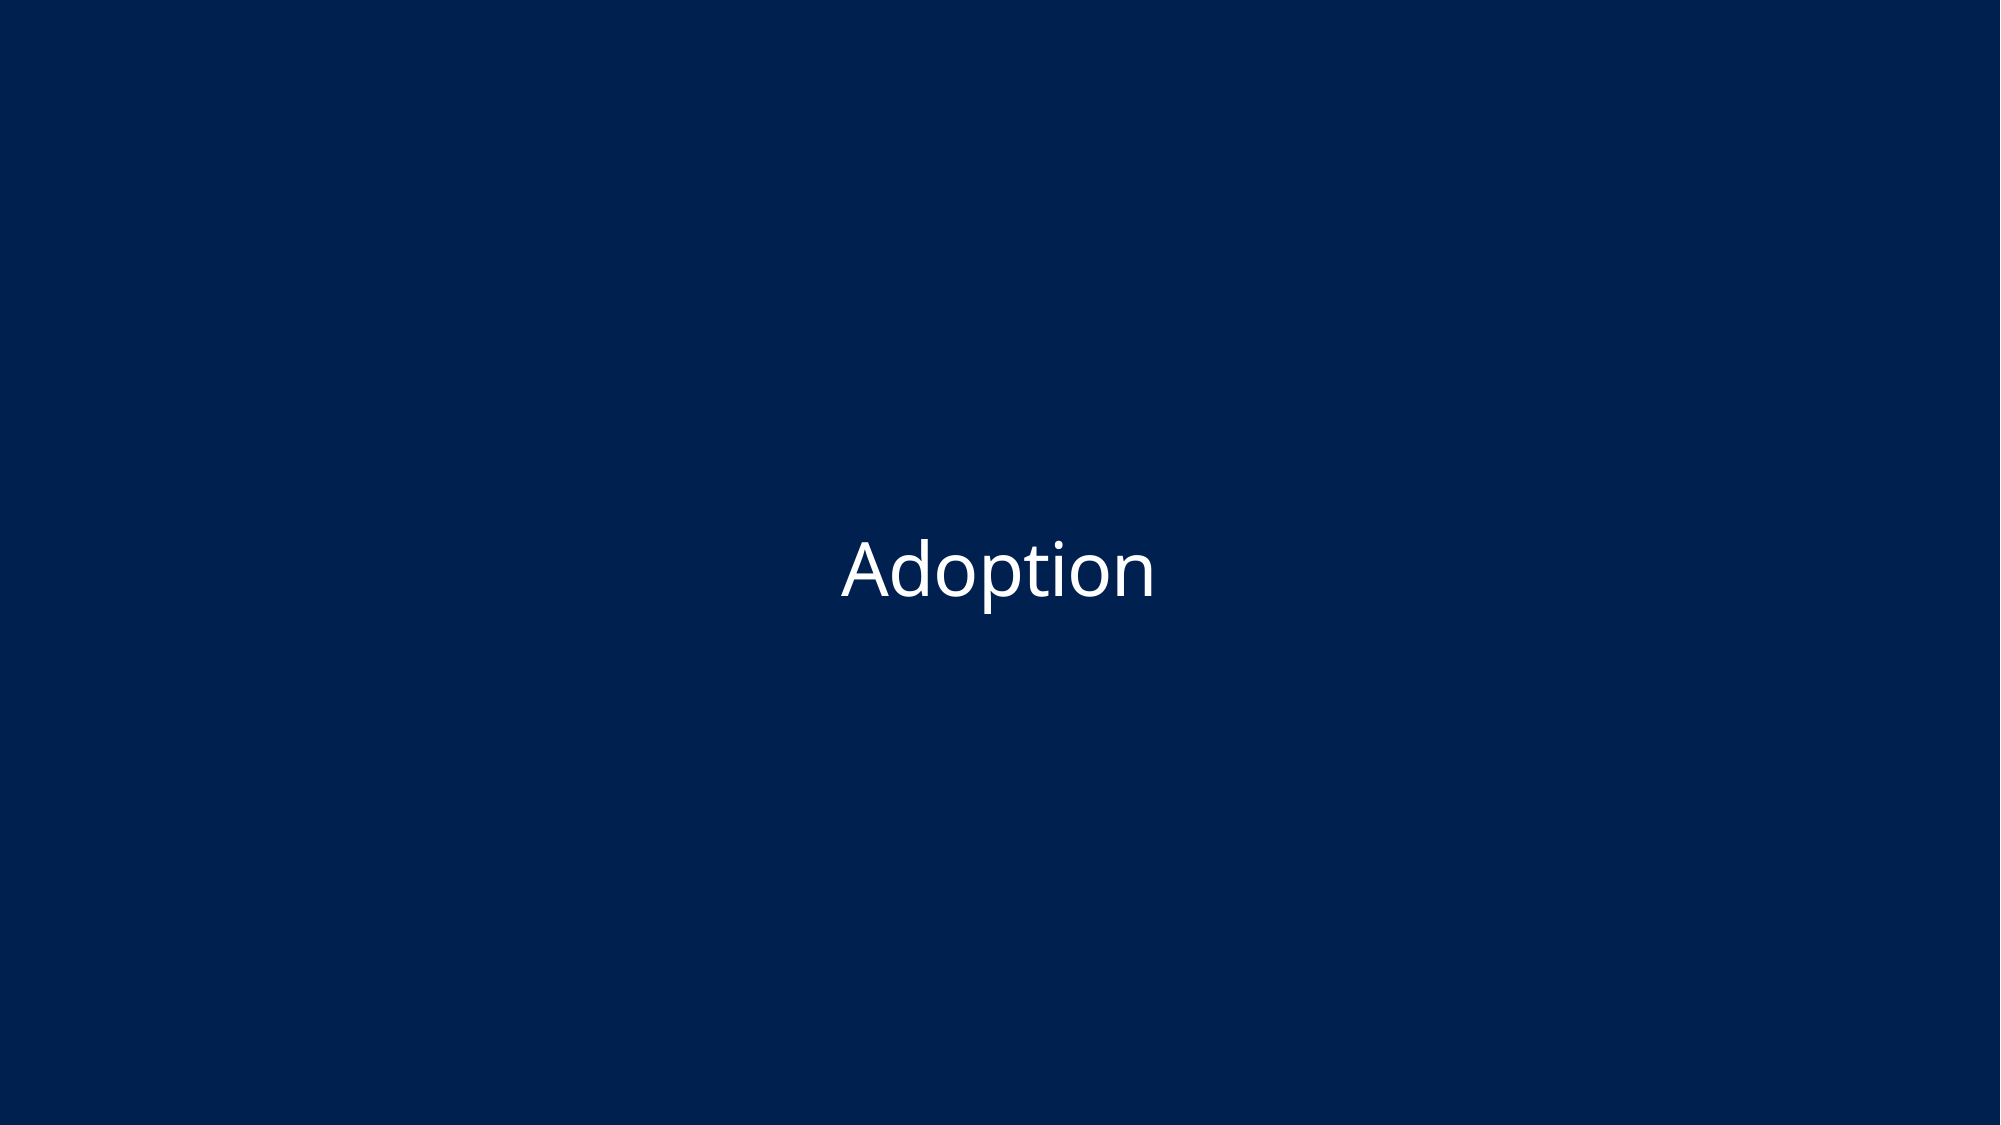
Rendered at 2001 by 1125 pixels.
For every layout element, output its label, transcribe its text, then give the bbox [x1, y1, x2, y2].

title Adoption [250, 521, 1750, 613]
